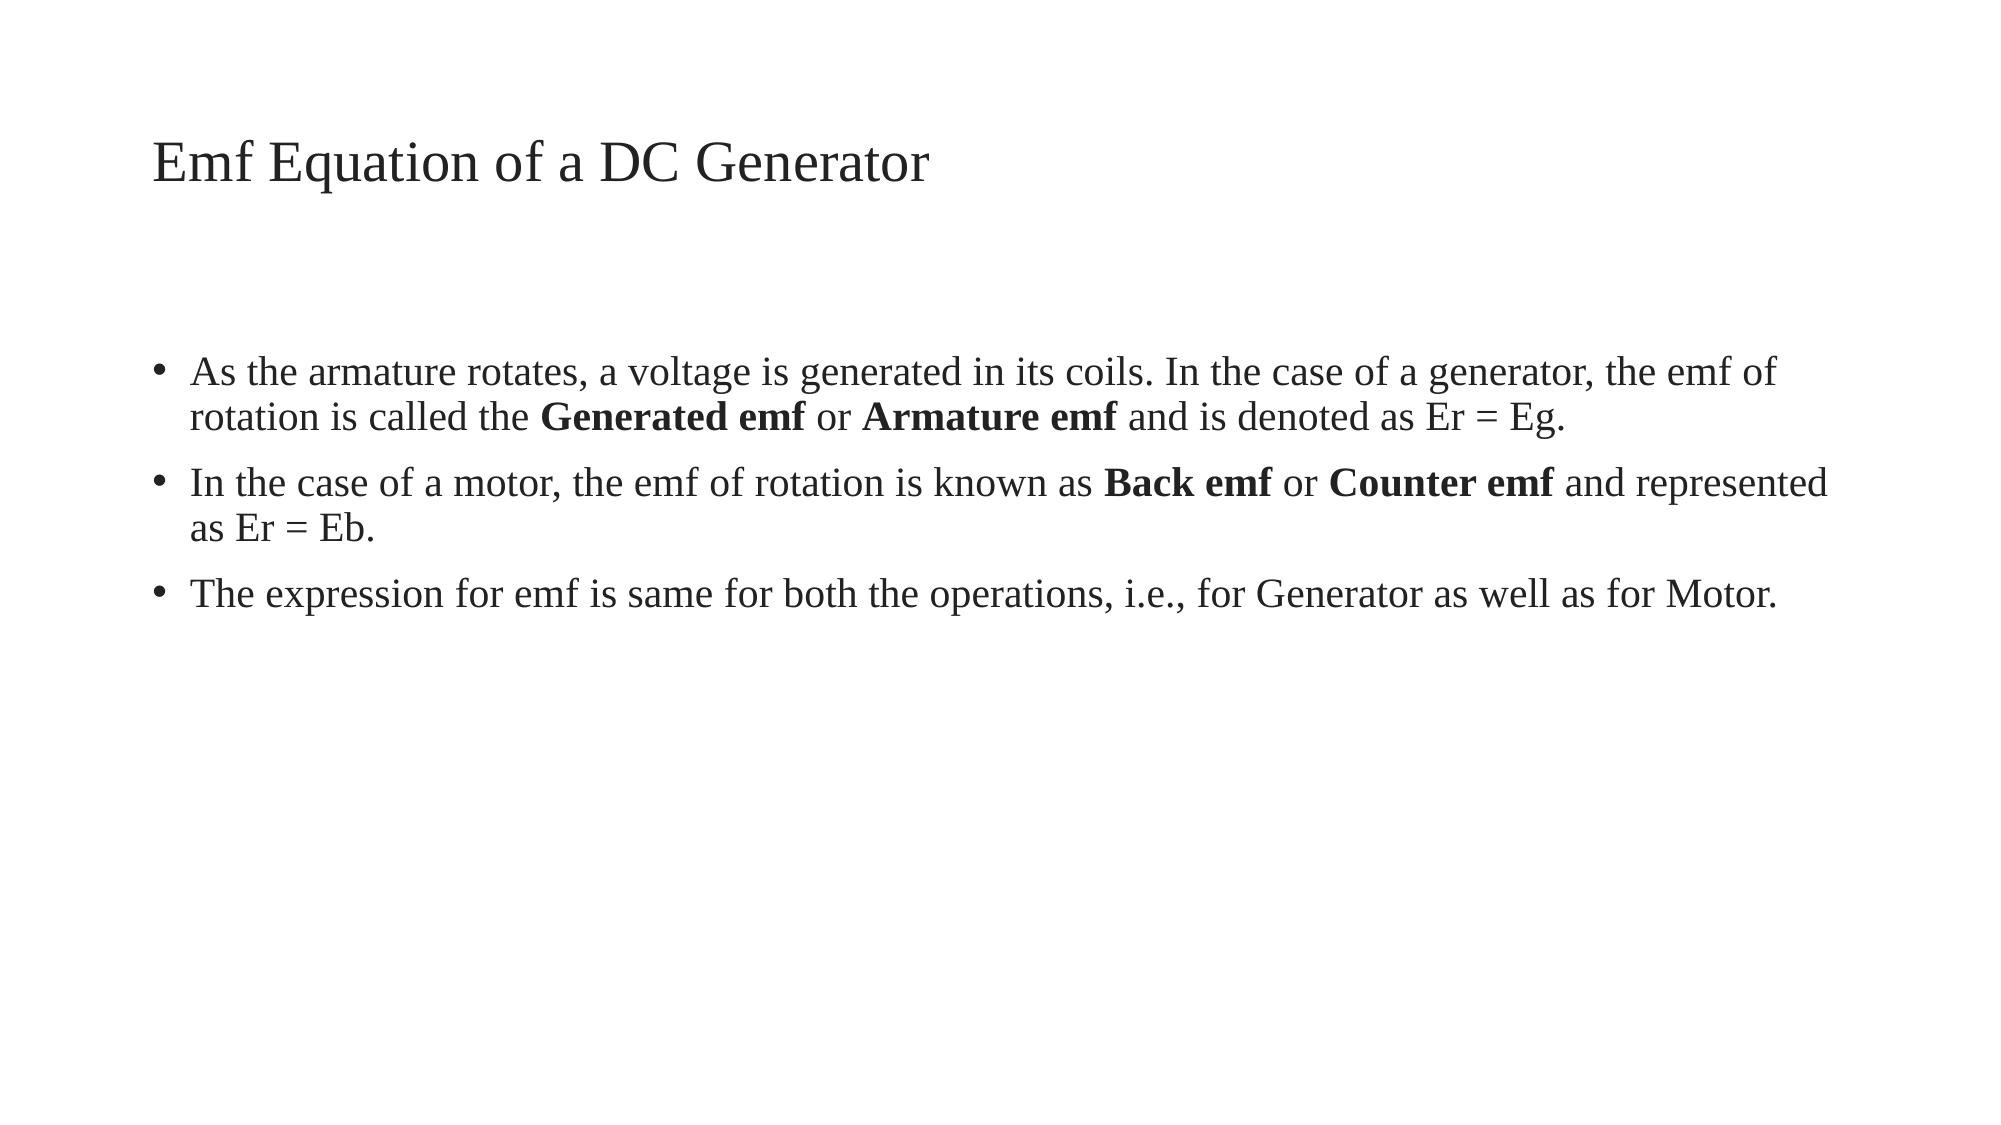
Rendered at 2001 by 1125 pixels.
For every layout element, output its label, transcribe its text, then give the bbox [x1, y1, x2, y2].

list As the armature rotates, a voltage is generated in its coils. In the case of a generator, the emf of rotation is called the Generated emf or Armature emf and is denoted as Er = Eg. In the case of a motor, the emf of rotation is known as Back emf or Counter emf and represented as Er = Eb. The expression for emf is same for both the operations, i.e., for Generator as well as for Motor. [137, 341, 1863, 1014]
title Emf Equation of a DC Generator [137, 59, 1863, 273]
